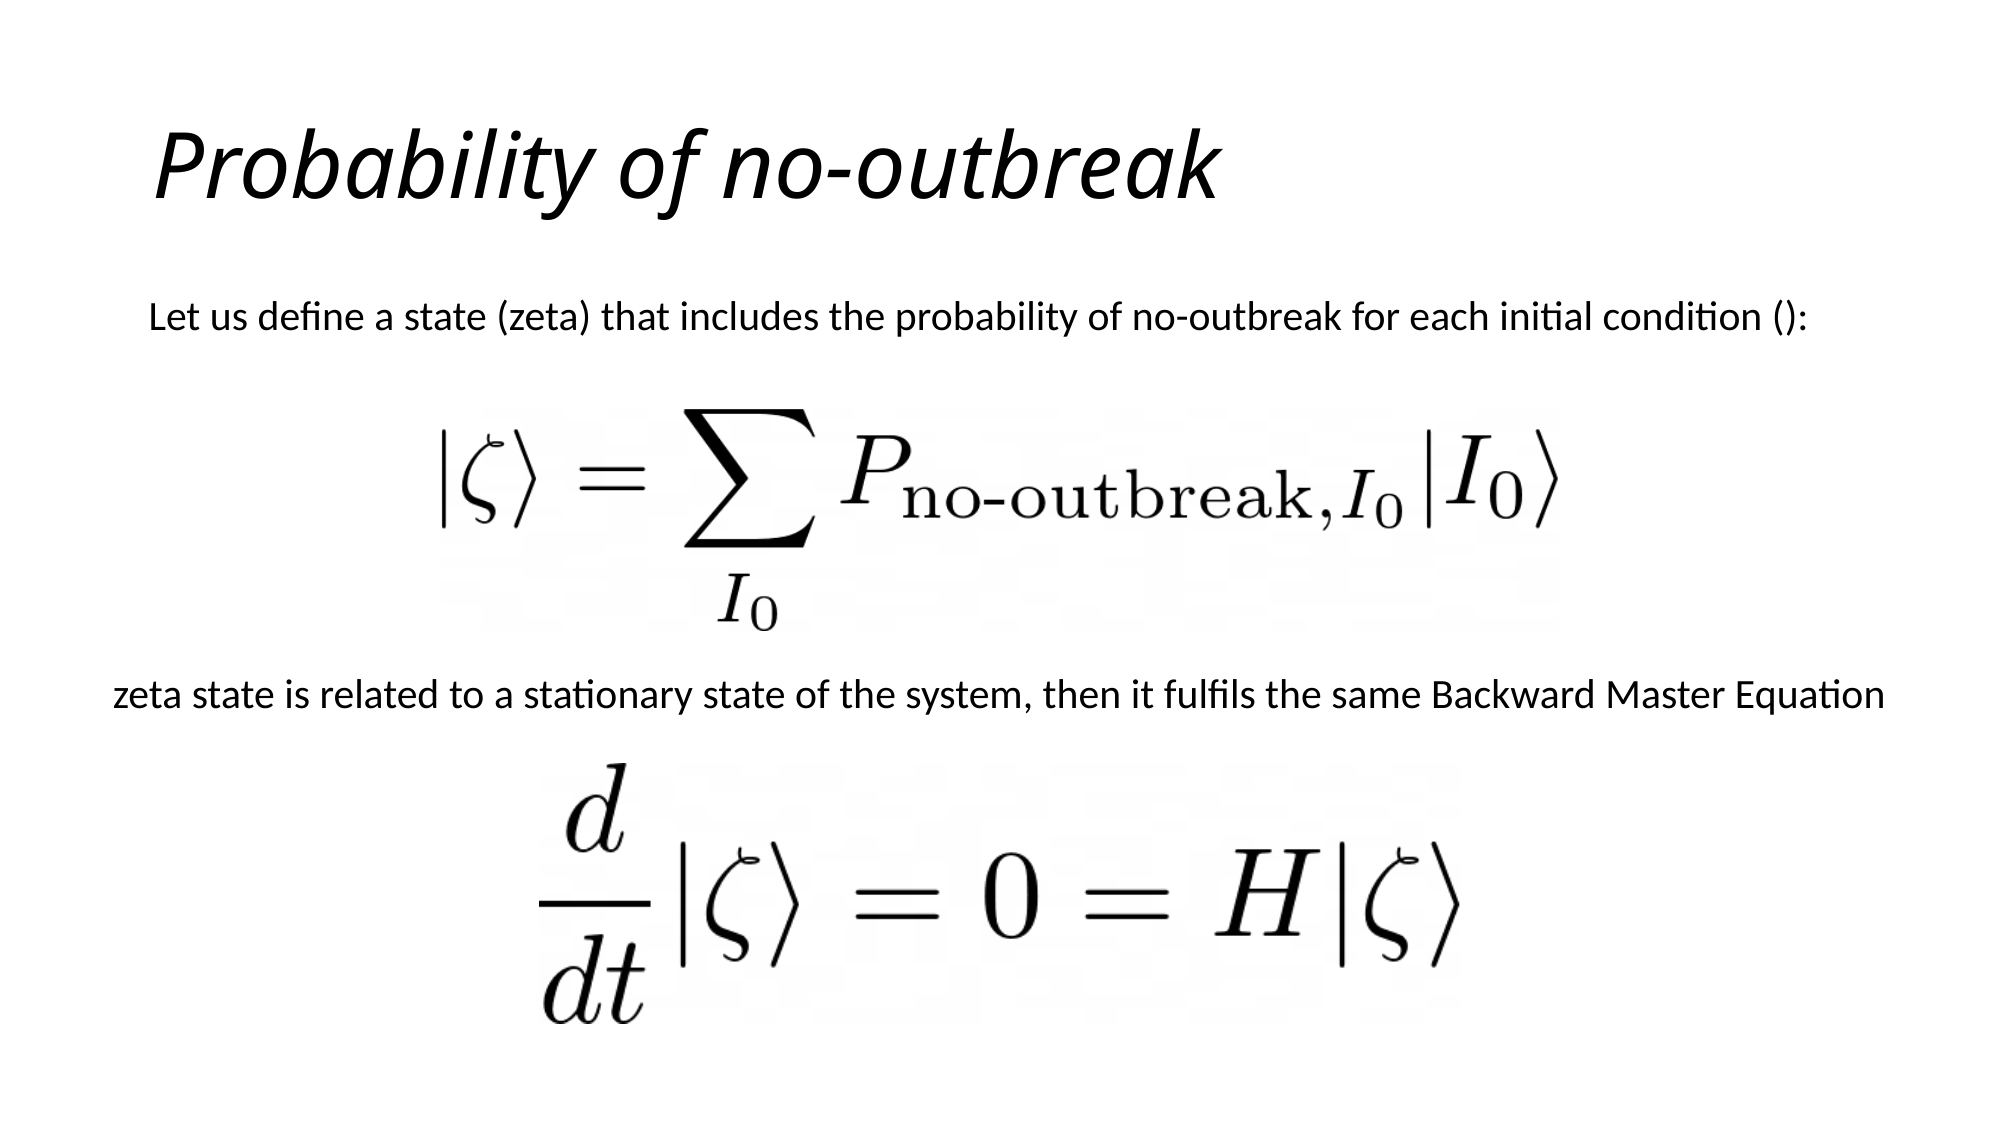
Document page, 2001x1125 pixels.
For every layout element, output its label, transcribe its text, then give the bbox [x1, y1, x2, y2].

picture [441, 408, 1559, 631]
title Probability of no-outbreak [137, 59, 1863, 278]
text_box zeta state is related to a stationary state of the system, then it fulfils the same Backward Master Equation [98, 609, 1902, 724]
picture [539, 763, 1461, 1024]
